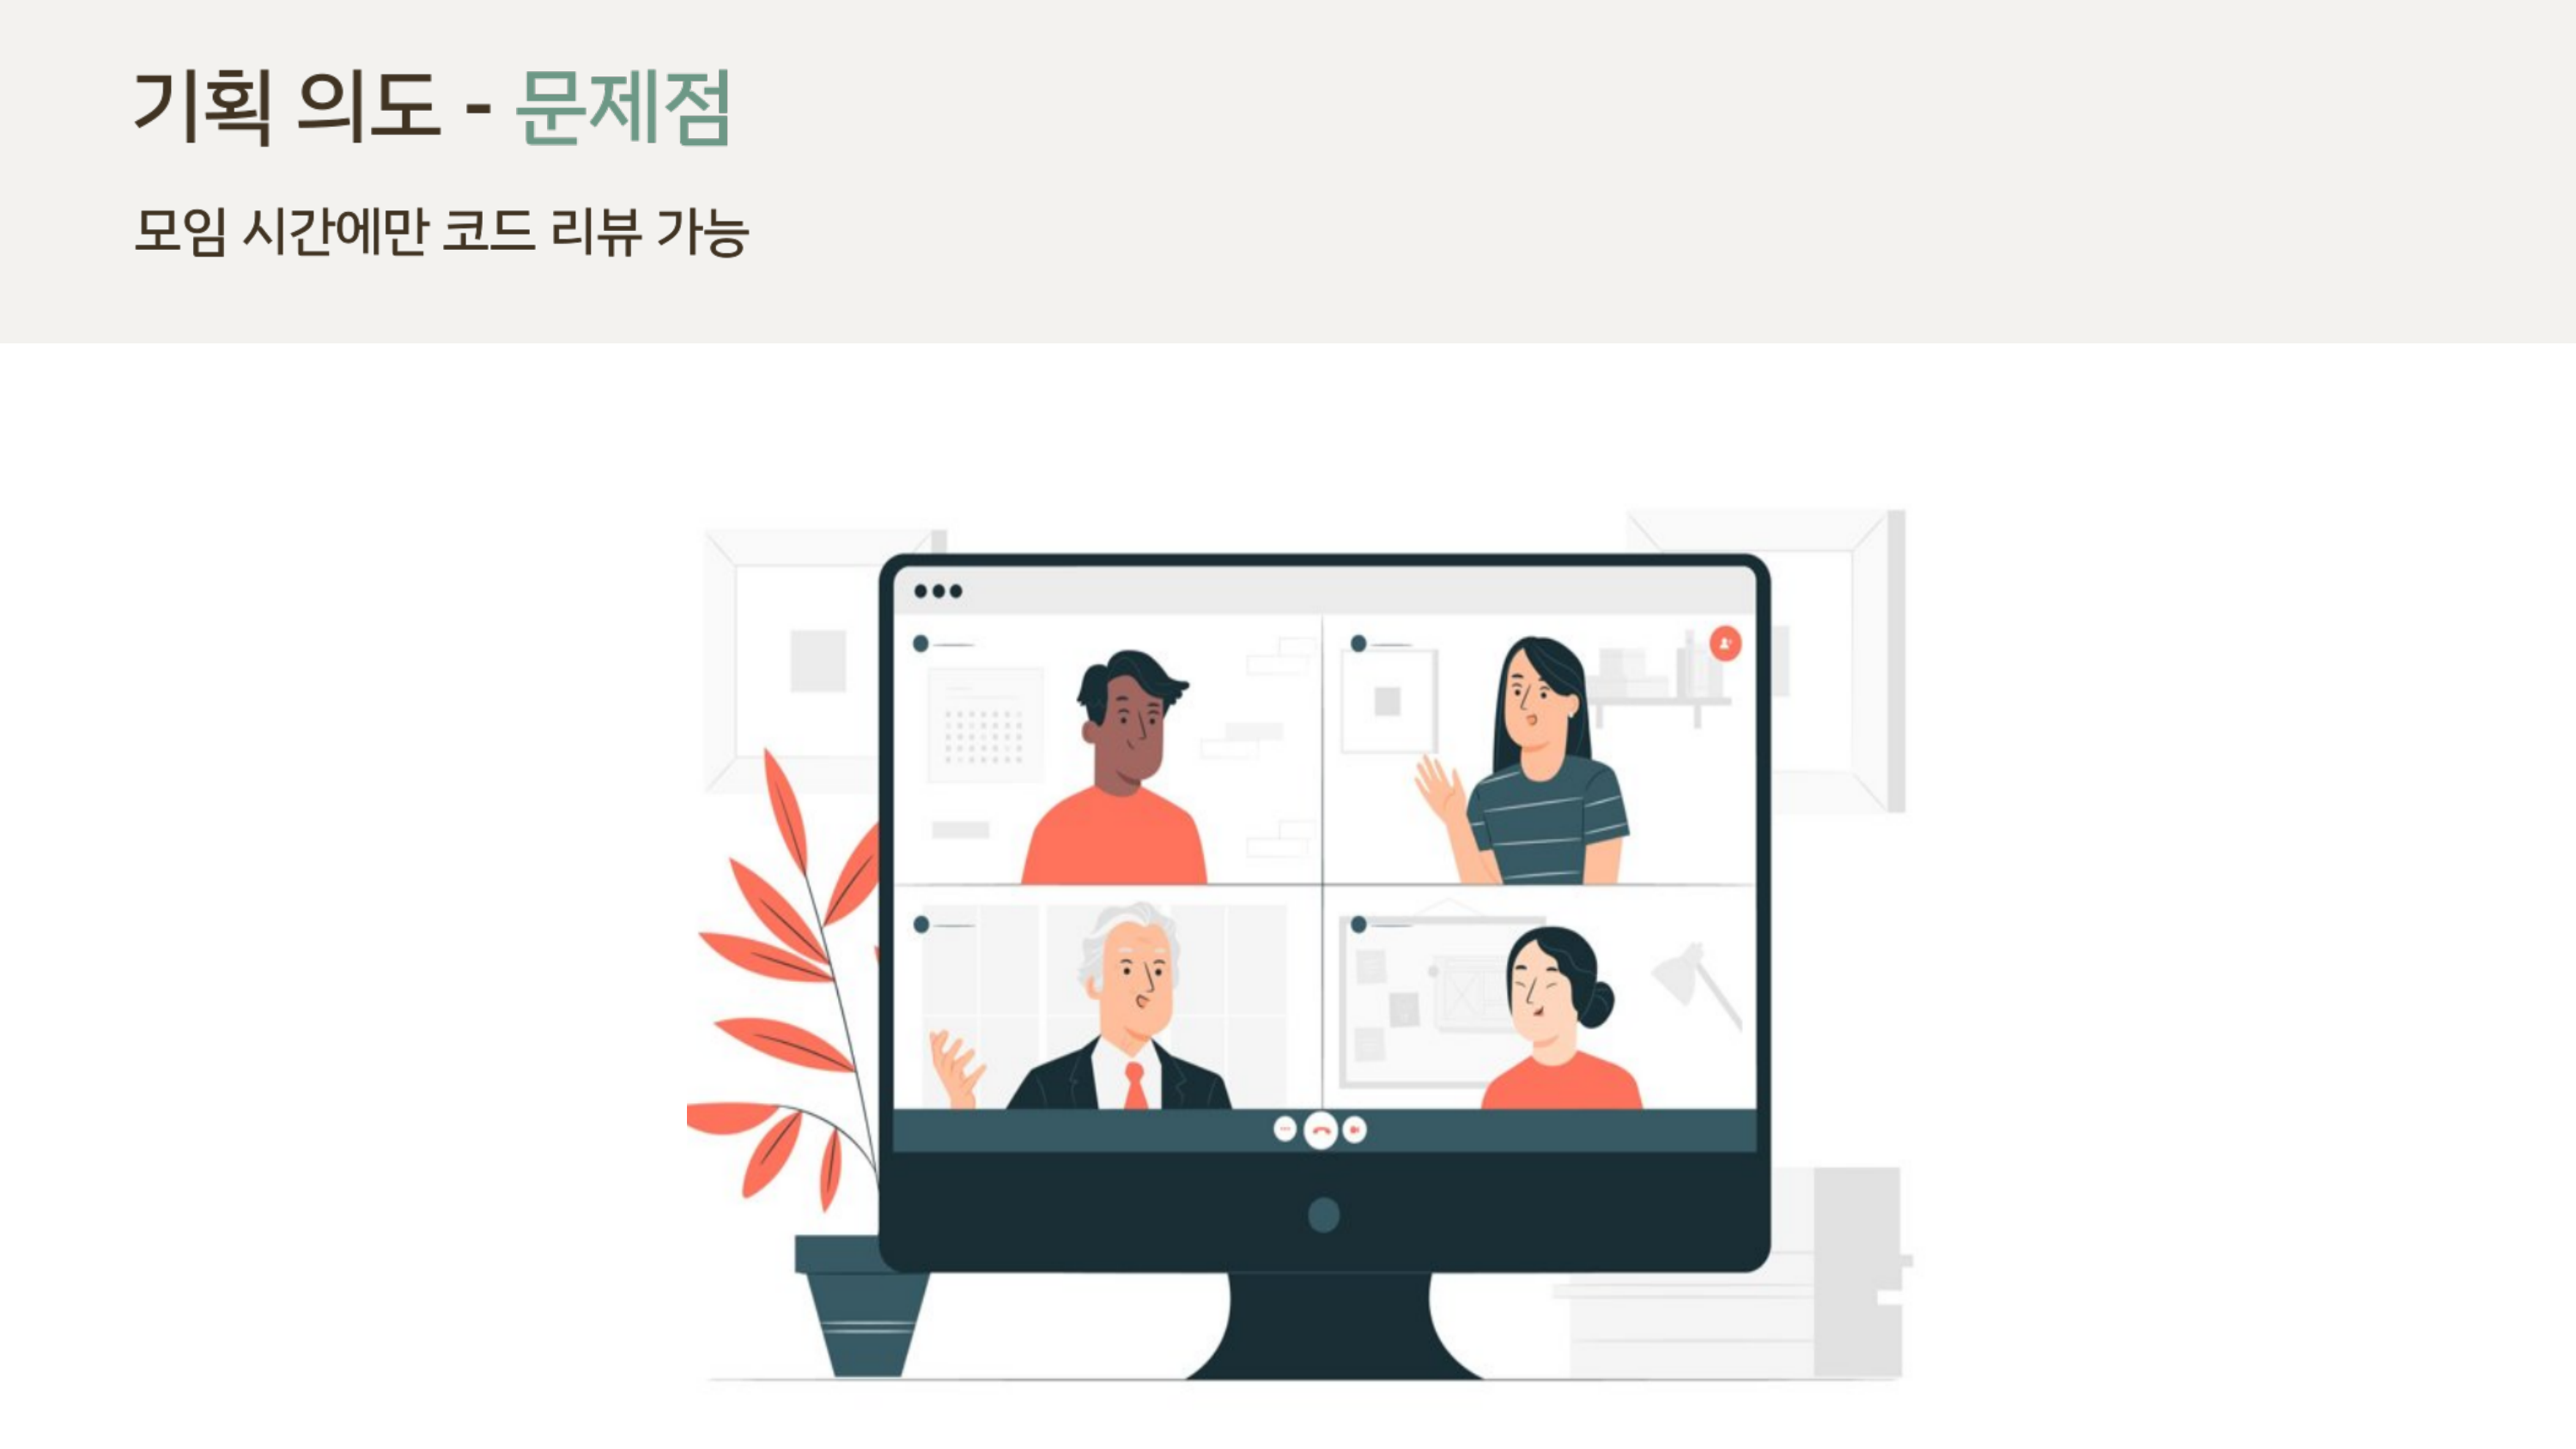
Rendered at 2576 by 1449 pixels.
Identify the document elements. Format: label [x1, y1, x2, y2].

text_box [686, 466, 1943, 1445]
text_box [0, 0, 2576, 344]
picture [118, 37, 774, 297]
